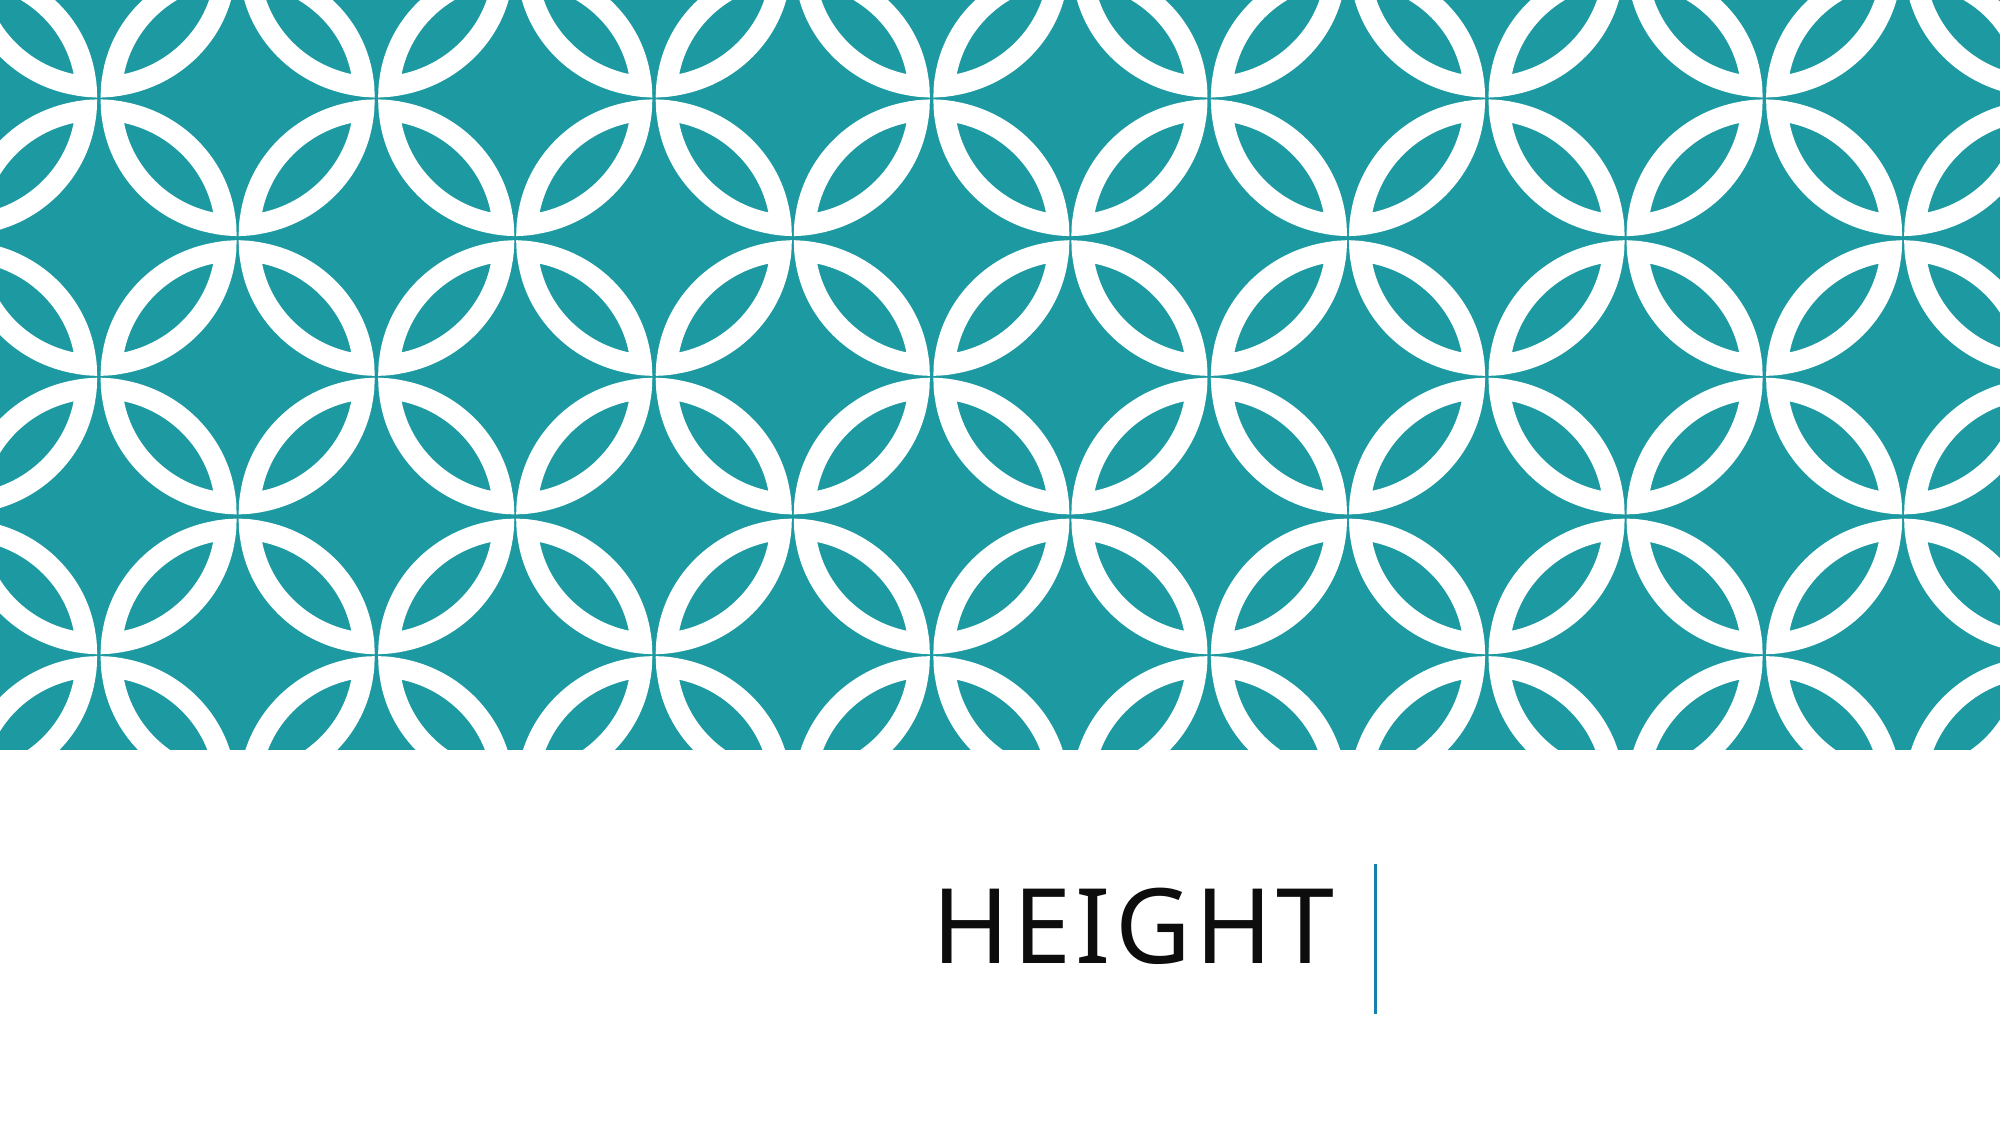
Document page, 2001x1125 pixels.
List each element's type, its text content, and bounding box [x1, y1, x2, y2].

title Height [75, 813, 1350, 1054]
